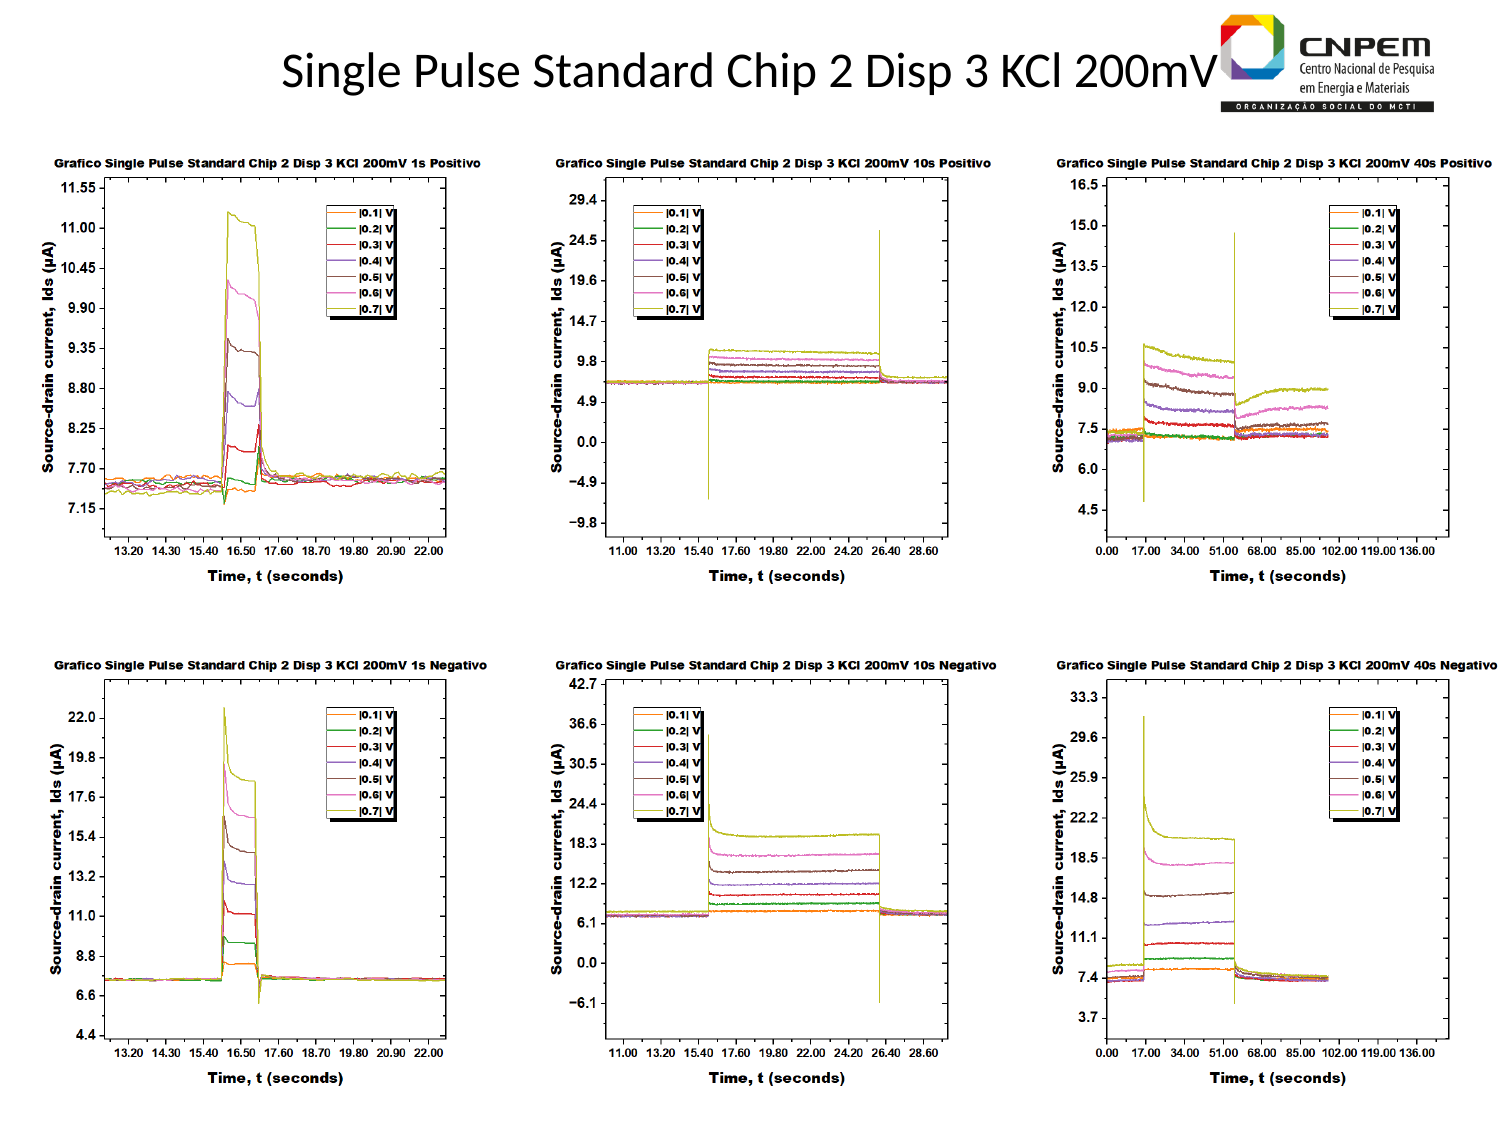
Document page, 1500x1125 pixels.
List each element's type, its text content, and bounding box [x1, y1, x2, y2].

text_box Single Pulse Standard Chip 2 Disp 3 KCl 200mV [266, 29, 1194, 105]
picture [14, 1, 1500, 1122]
